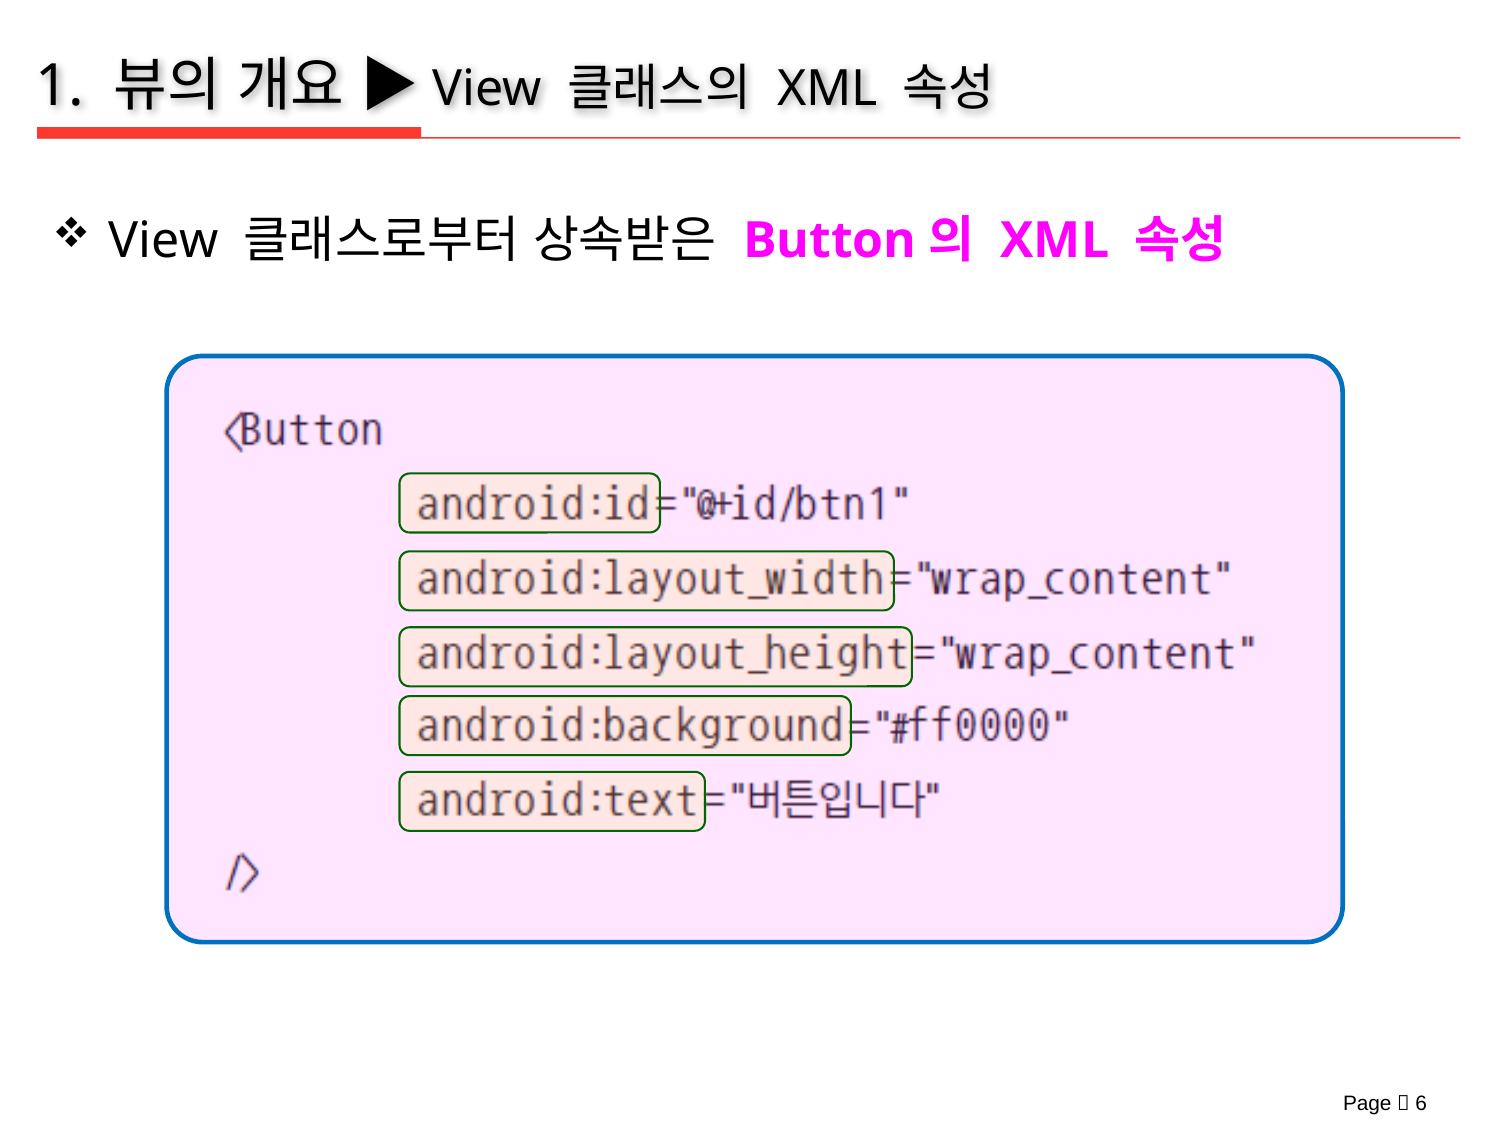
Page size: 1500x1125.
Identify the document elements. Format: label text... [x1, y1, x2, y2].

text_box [166, 355, 1343, 943]
text_box View 클래스로부터 상속받은 Button의 XML 속성 [9, 207, 1480, 292]
title 1. 뷰의 개요 ▶View 클래스의 XML 속성 [35, 47, 1434, 142]
